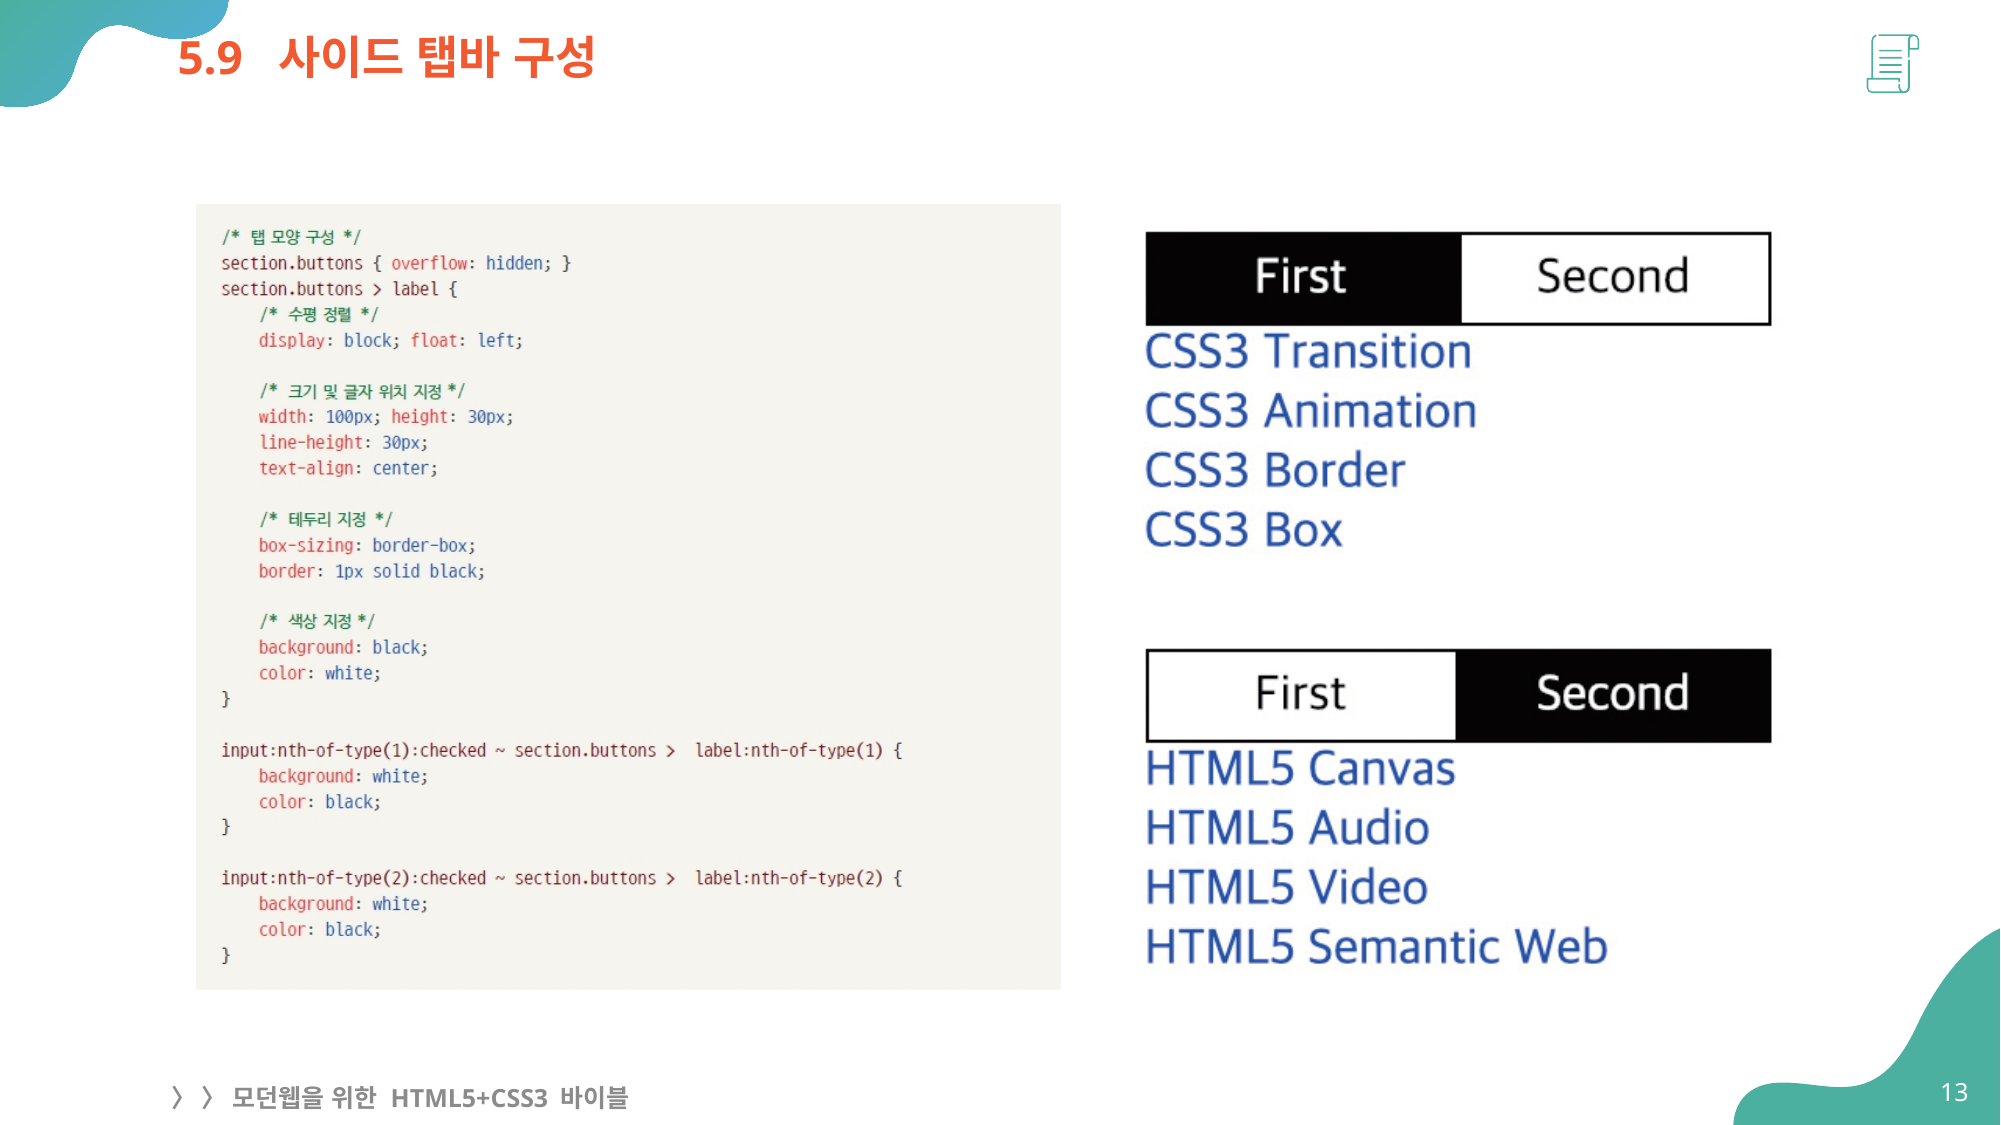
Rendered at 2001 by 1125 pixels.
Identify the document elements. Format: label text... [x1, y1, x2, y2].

picture [1118, 204, 1803, 583]
title 5.9 사이드 탭바 구성 [162, 27, 2000, 93]
slide_number 13 [1917, 1063, 1984, 1124]
footer 〉 〉 모던웹을 위한 HTML5+CSS3 바이블 [63, 1085, 738, 1109]
picture [1118, 621, 1803, 1000]
picture [196, 204, 1061, 991]
